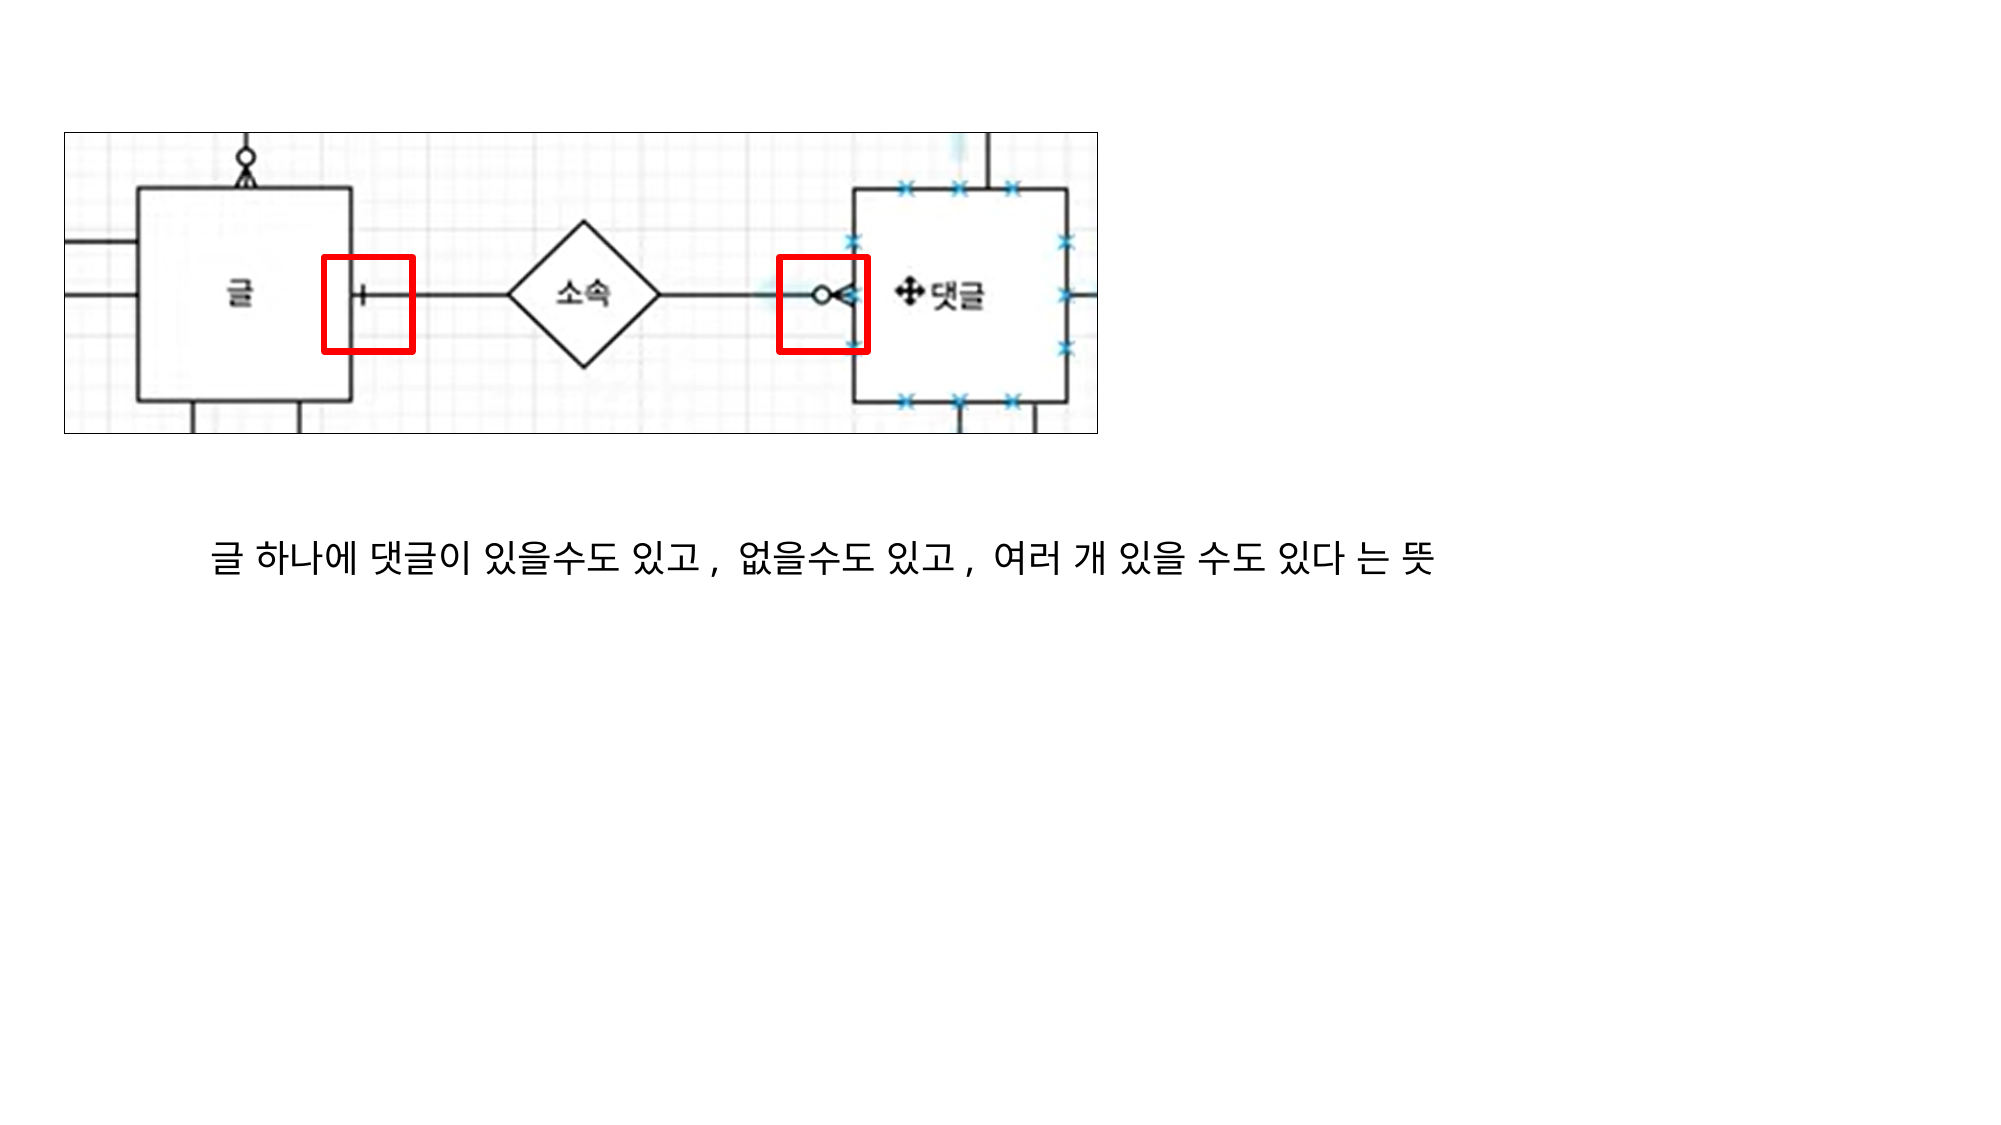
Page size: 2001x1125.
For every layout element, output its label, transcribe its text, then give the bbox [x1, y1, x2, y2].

text_box 글 하나에 댓글이 있을수도 있고, 없을수도 있고, 여러 개 있을 수도 있다 는 뜻 [195, 527, 1452, 588]
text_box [64, 132, 1098, 434]
